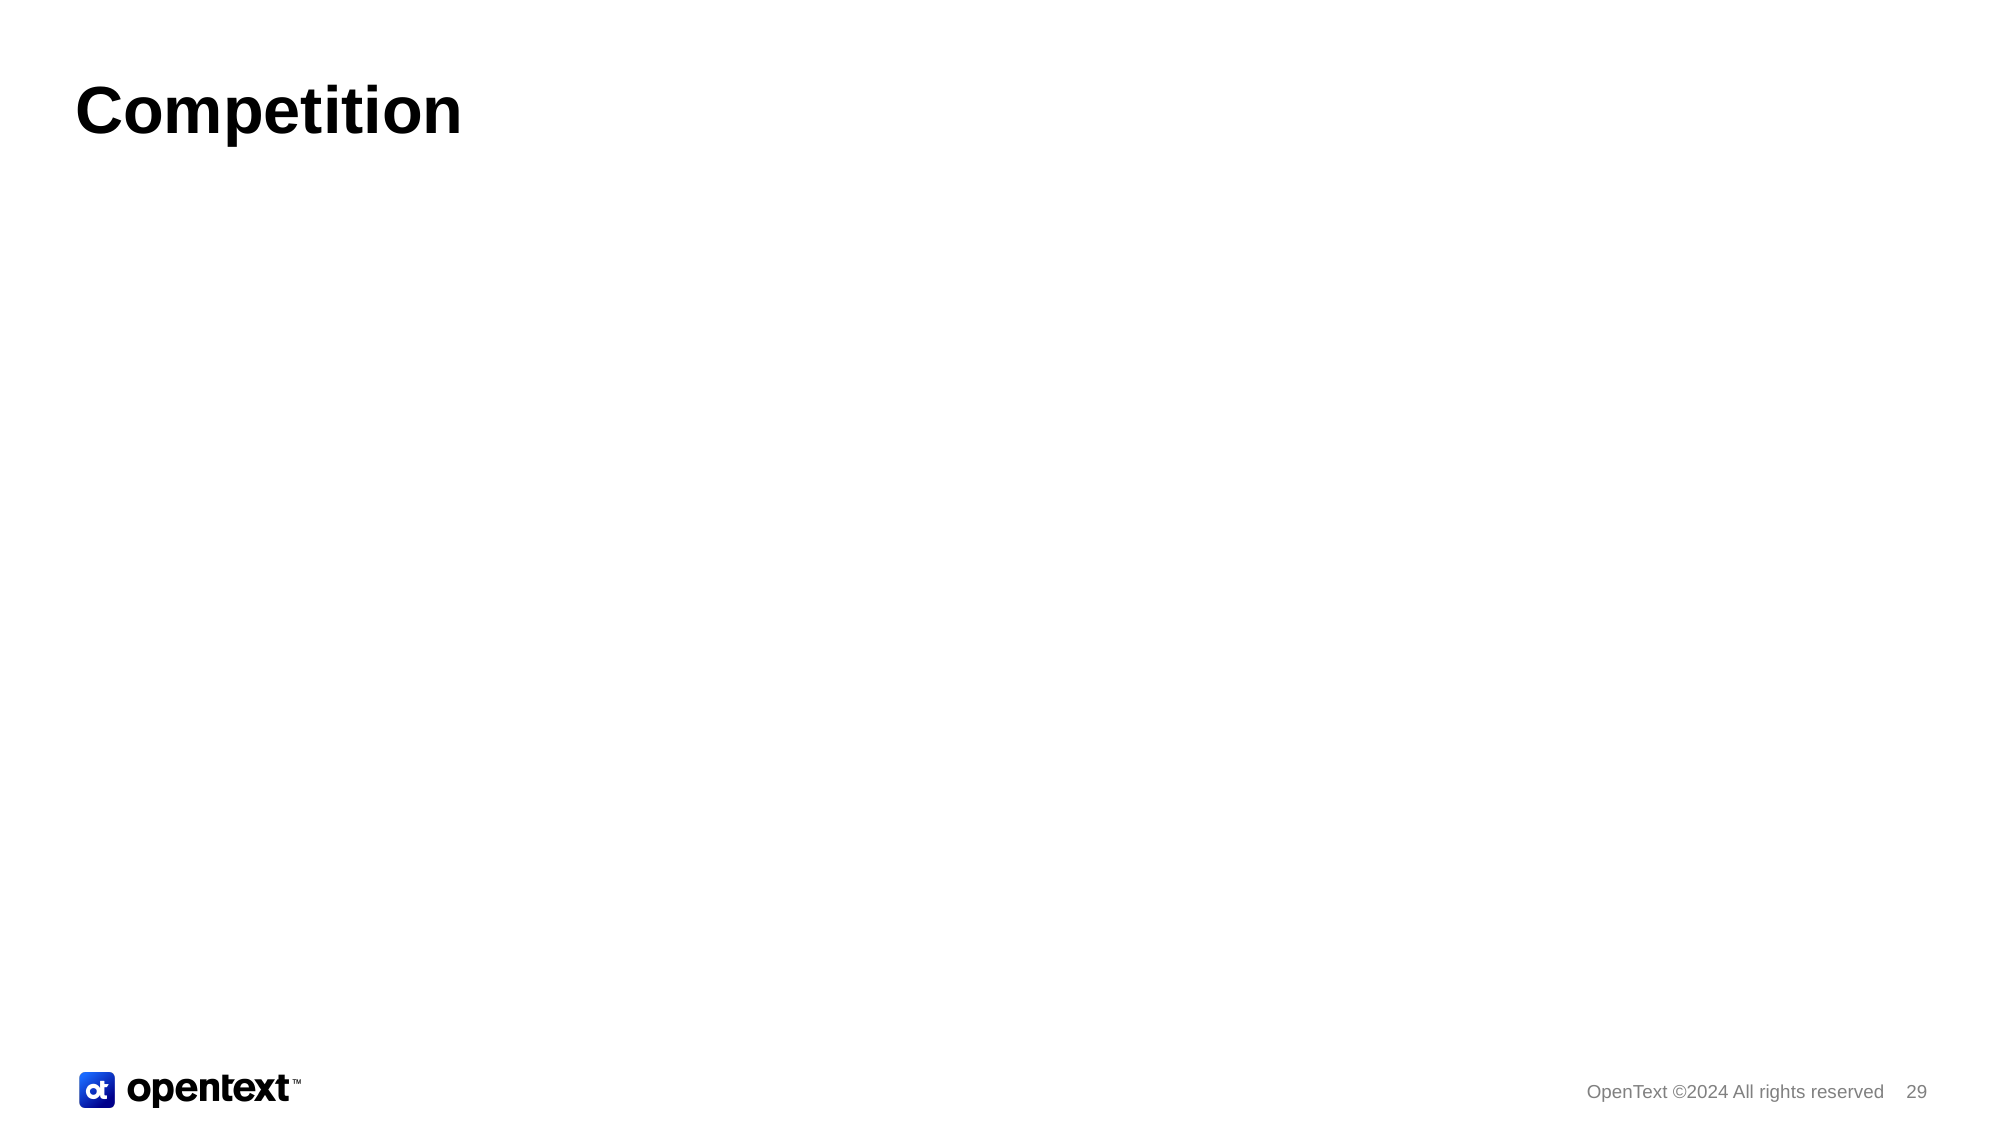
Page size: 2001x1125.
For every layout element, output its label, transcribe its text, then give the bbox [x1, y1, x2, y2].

picture [79, 1072, 301, 1108]
title Competition [75, 24, 1925, 185]
